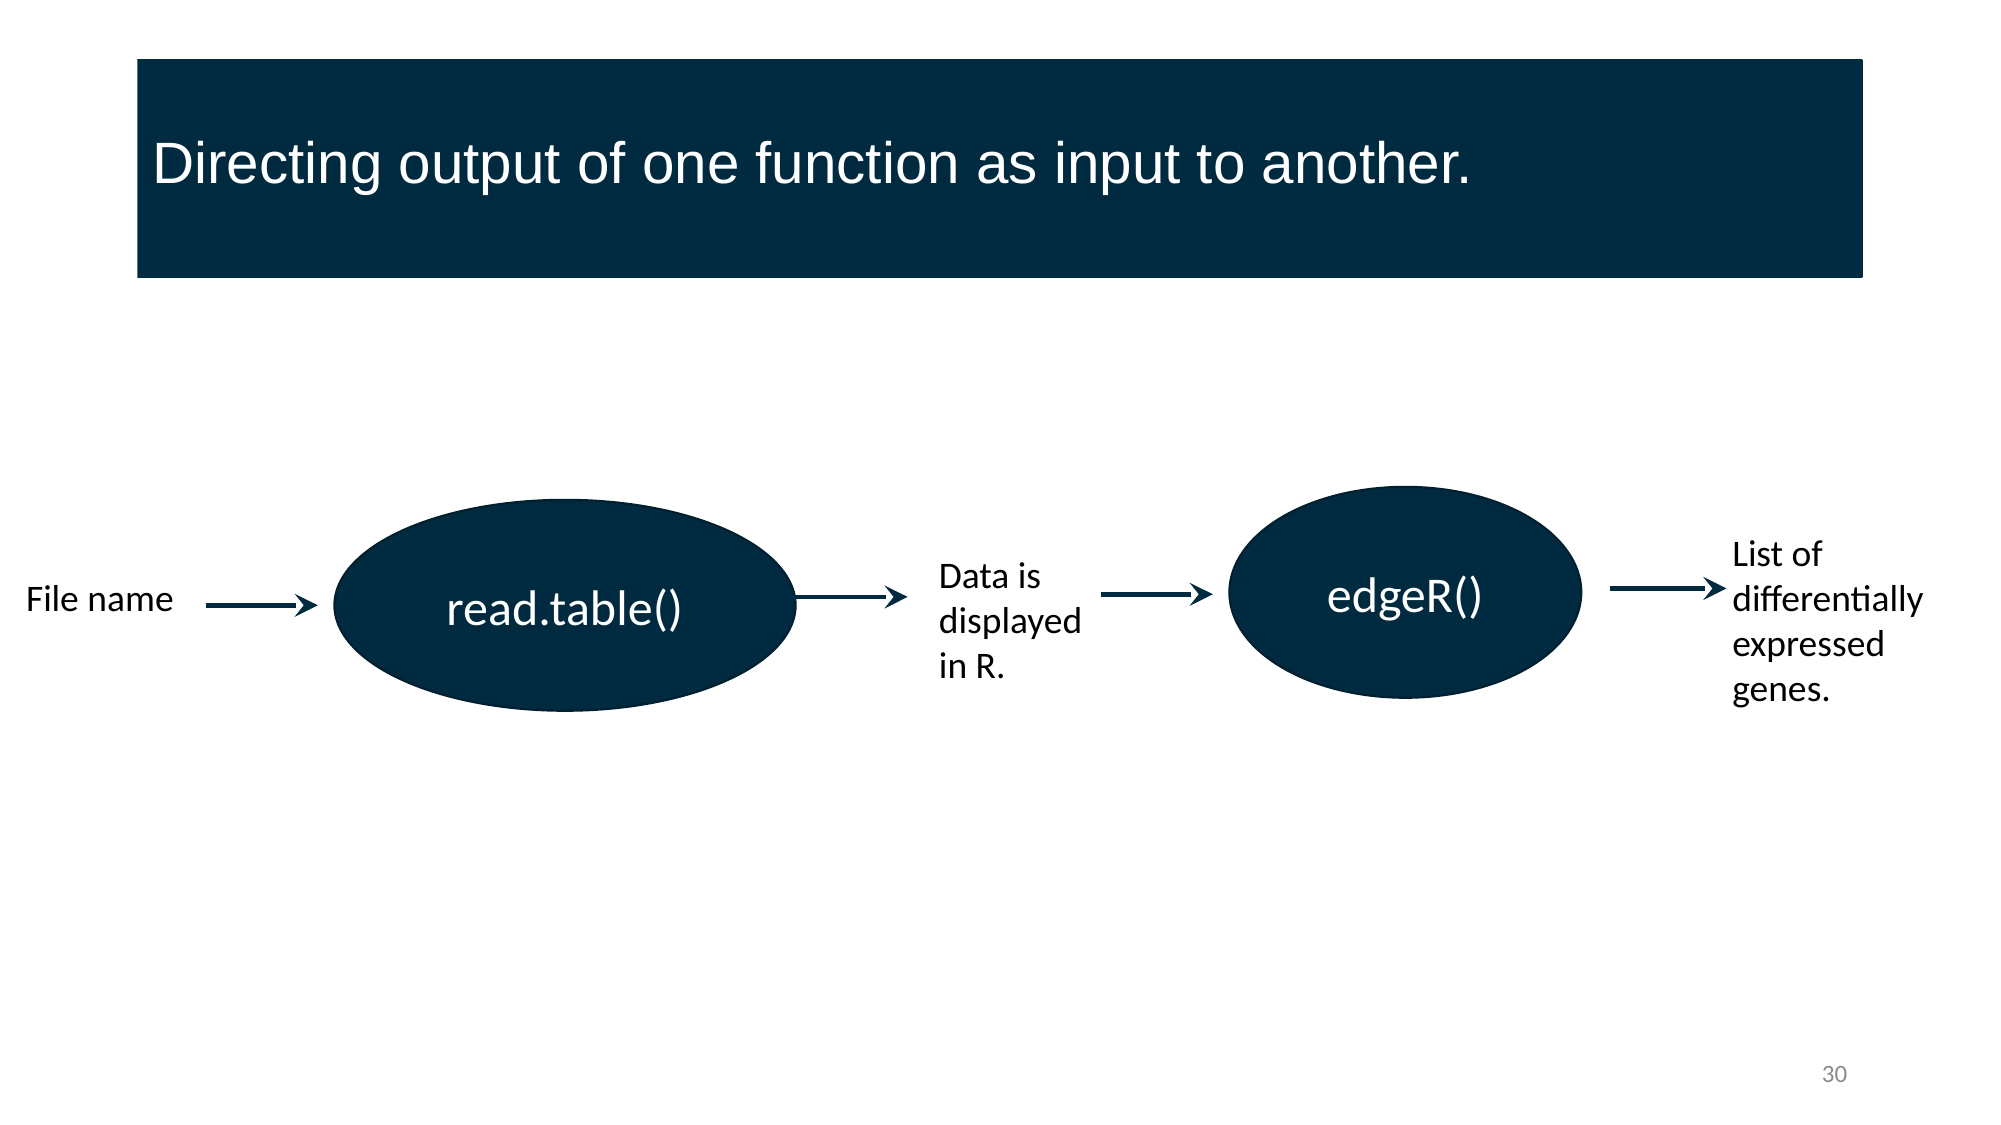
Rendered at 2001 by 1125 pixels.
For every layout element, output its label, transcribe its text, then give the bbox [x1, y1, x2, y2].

text_box Data is displayed in R. [924, 543, 1101, 694]
text_box read.table() [333, 498, 797, 712]
text_box List of differentially expressed genes. [1717, 521, 1978, 716]
text_box edgeR() [1228, 485, 1583, 699]
text_box File name [11, 566, 293, 627]
slide_number 30 [1412, 1042, 1863, 1103]
title Directing output of one function as input to another. [137, 59, 1863, 278]
